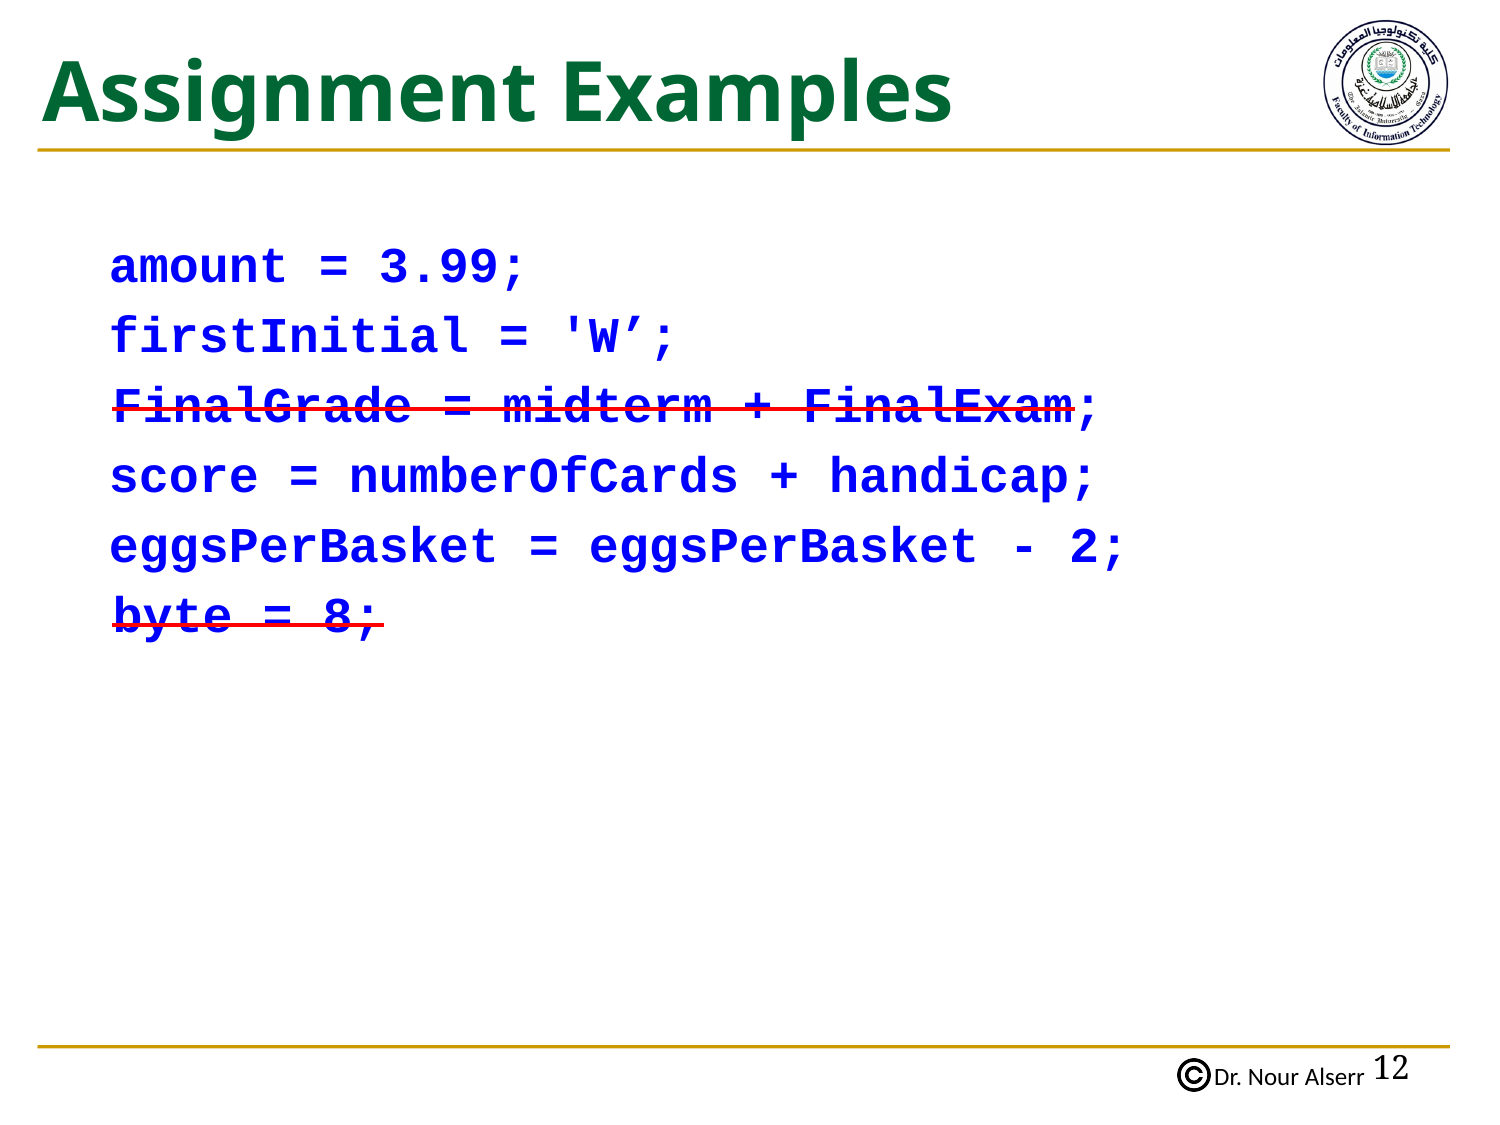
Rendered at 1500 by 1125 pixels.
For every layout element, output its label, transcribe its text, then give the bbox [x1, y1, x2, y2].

title Assignment Examples [26, 30, 1461, 207]
list amount = 3.99; firstInitial = 'W’; FinalGrade = midterm + FinalExam; score = numberOfCards + handicap; eggsPerBasket = eggsPerBasket - 2; byte = 8; [37, 224, 1451, 1026]
picture [1321, 18, 1450, 30]
slide_number 12 [1074, 1023, 1426, 1100]
